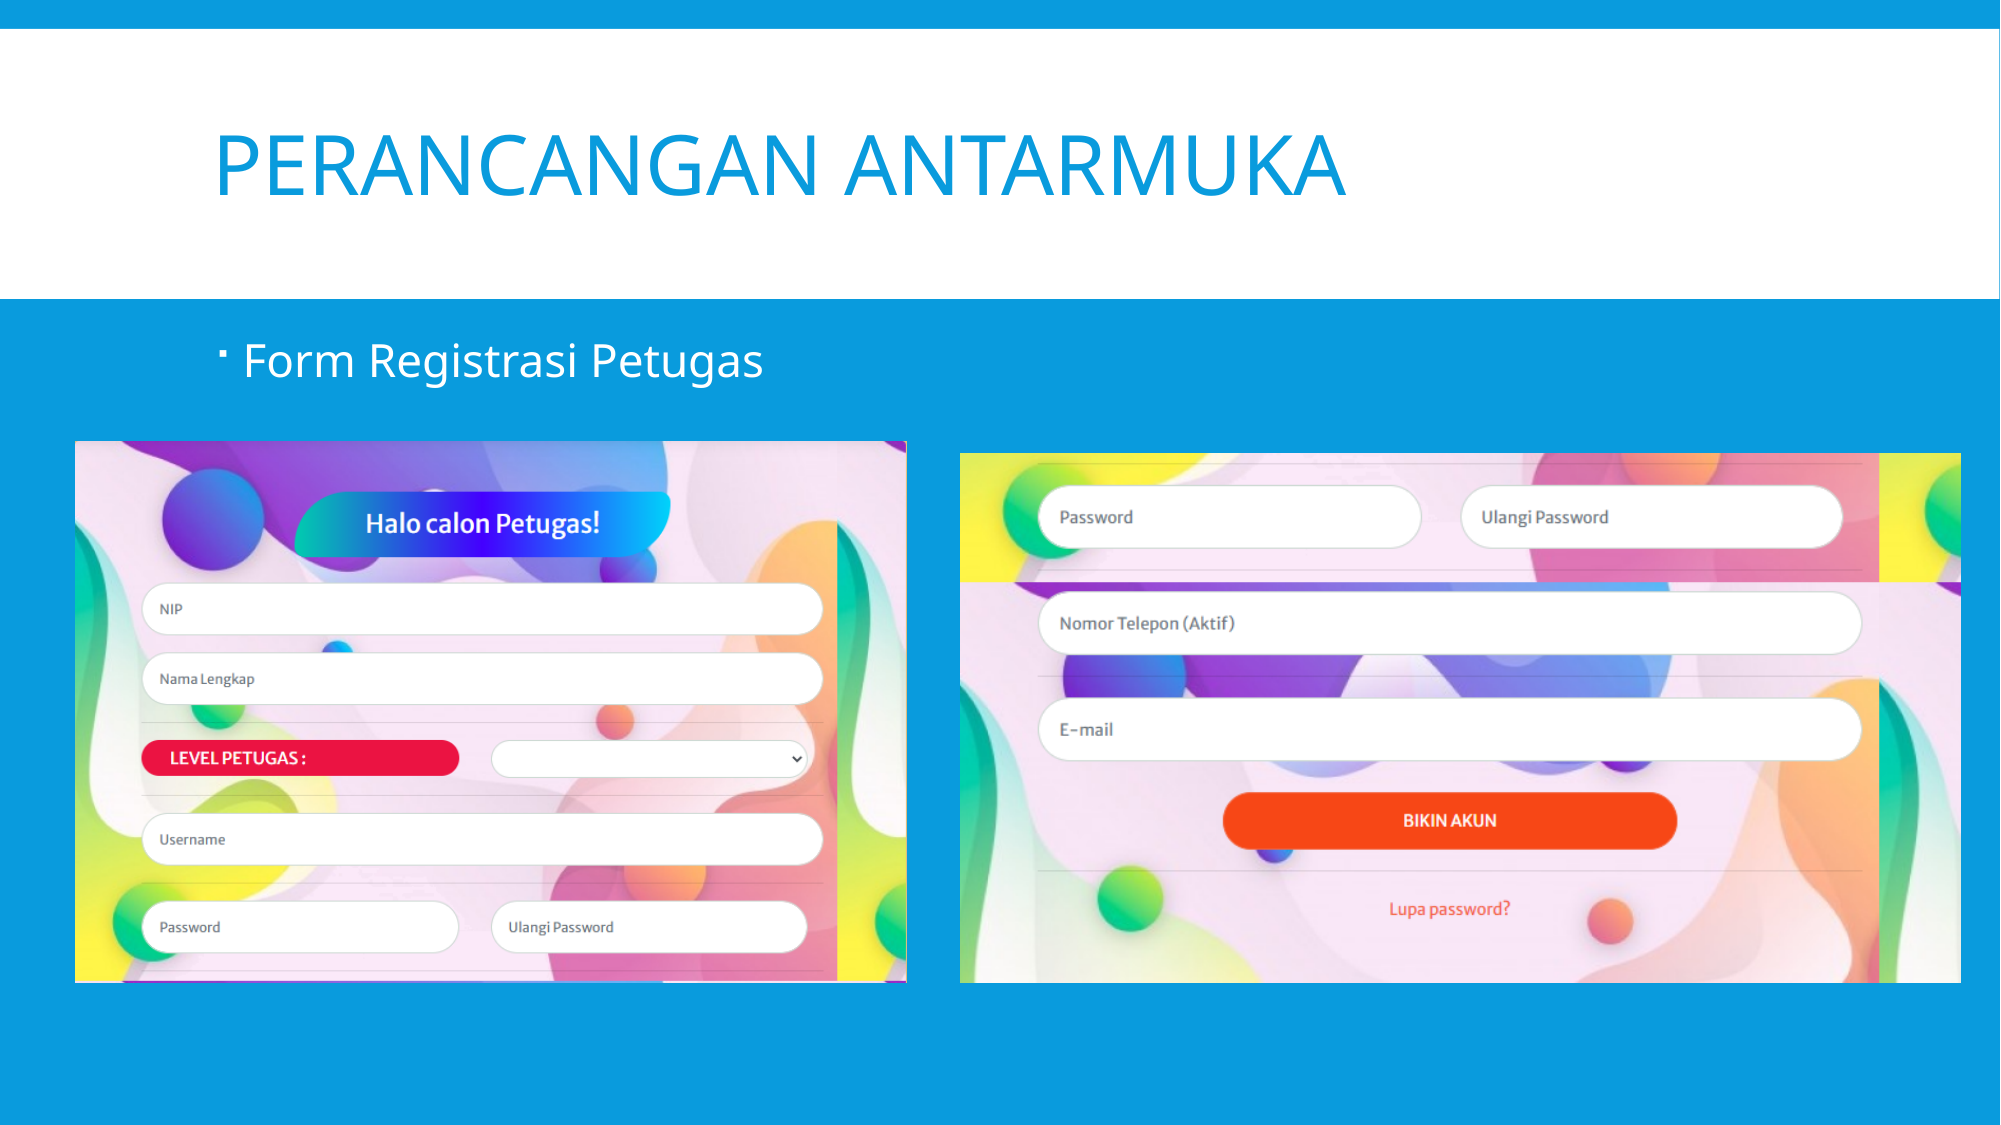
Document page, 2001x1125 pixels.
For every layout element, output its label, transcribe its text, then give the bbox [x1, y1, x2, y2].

picture [961, 454, 1960, 982]
title Perancangan antarmuka [197, 46, 1803, 295]
list Form Registrasi Petugas [197, 329, 978, 1020]
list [75, 441, 907, 983]
